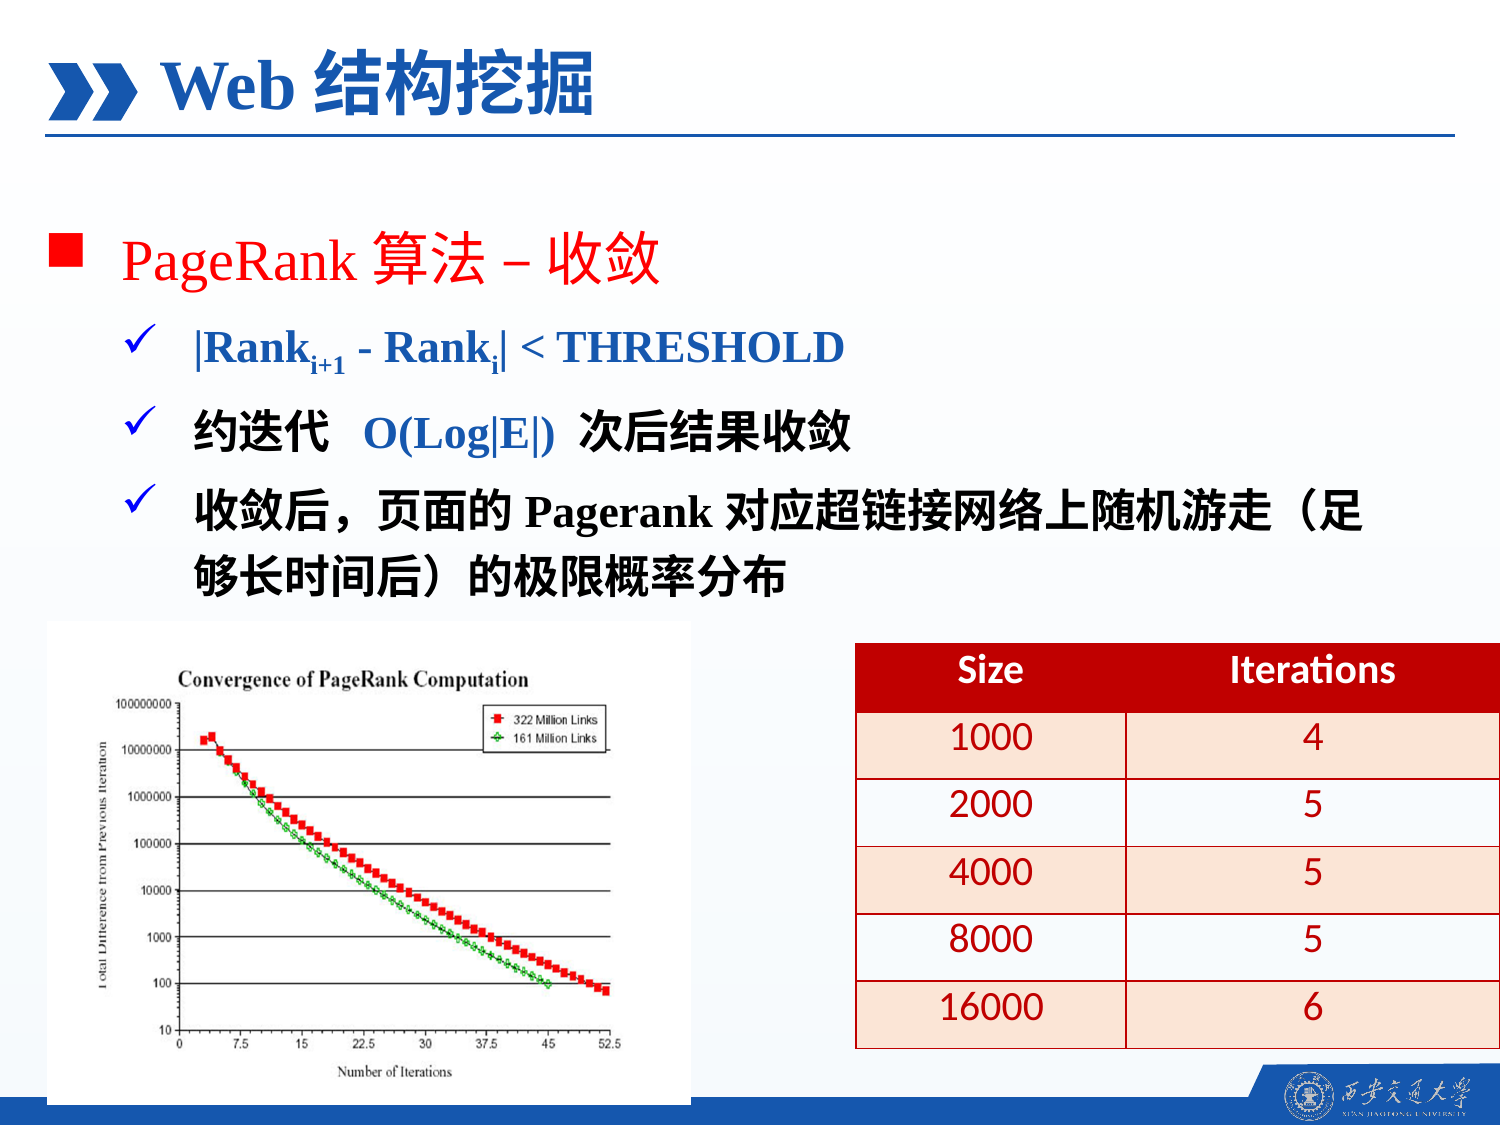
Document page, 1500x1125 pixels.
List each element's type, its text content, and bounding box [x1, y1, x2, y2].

table_cell 4 [1127, 713, 1499, 778]
table_cell 6 [1127, 982, 1499, 1048]
text_box PageRank算法 – 收敛 |Ranki+1 - Ranki| < THRESHOLD 约迭代 O(Log|E|) 次后结果收敛 收敛后，页面的Pagerank对应超链接网络上随机游走（足够长时间后）的极限概率分布 [29, 200, 1422, 635]
picture [46, 621, 692, 1105]
table_cell 5 [1127, 847, 1499, 913]
text_box Web结构挖掘 [144, 30, 612, 131]
table_cell 16000 [857, 982, 1125, 1048]
table_cell 5 [1127, 915, 1499, 980]
table_header Iterations [1127, 645, 1499, 711]
table_cell 1000 [857, 713, 1125, 778]
table_cell 5 [1127, 780, 1499, 846]
table_cell 2000 [857, 780, 1125, 846]
table_header Size [857, 645, 1125, 711]
table_cell 8000 [857, 915, 1125, 980]
table_cell 4000 [857, 847, 1125, 913]
